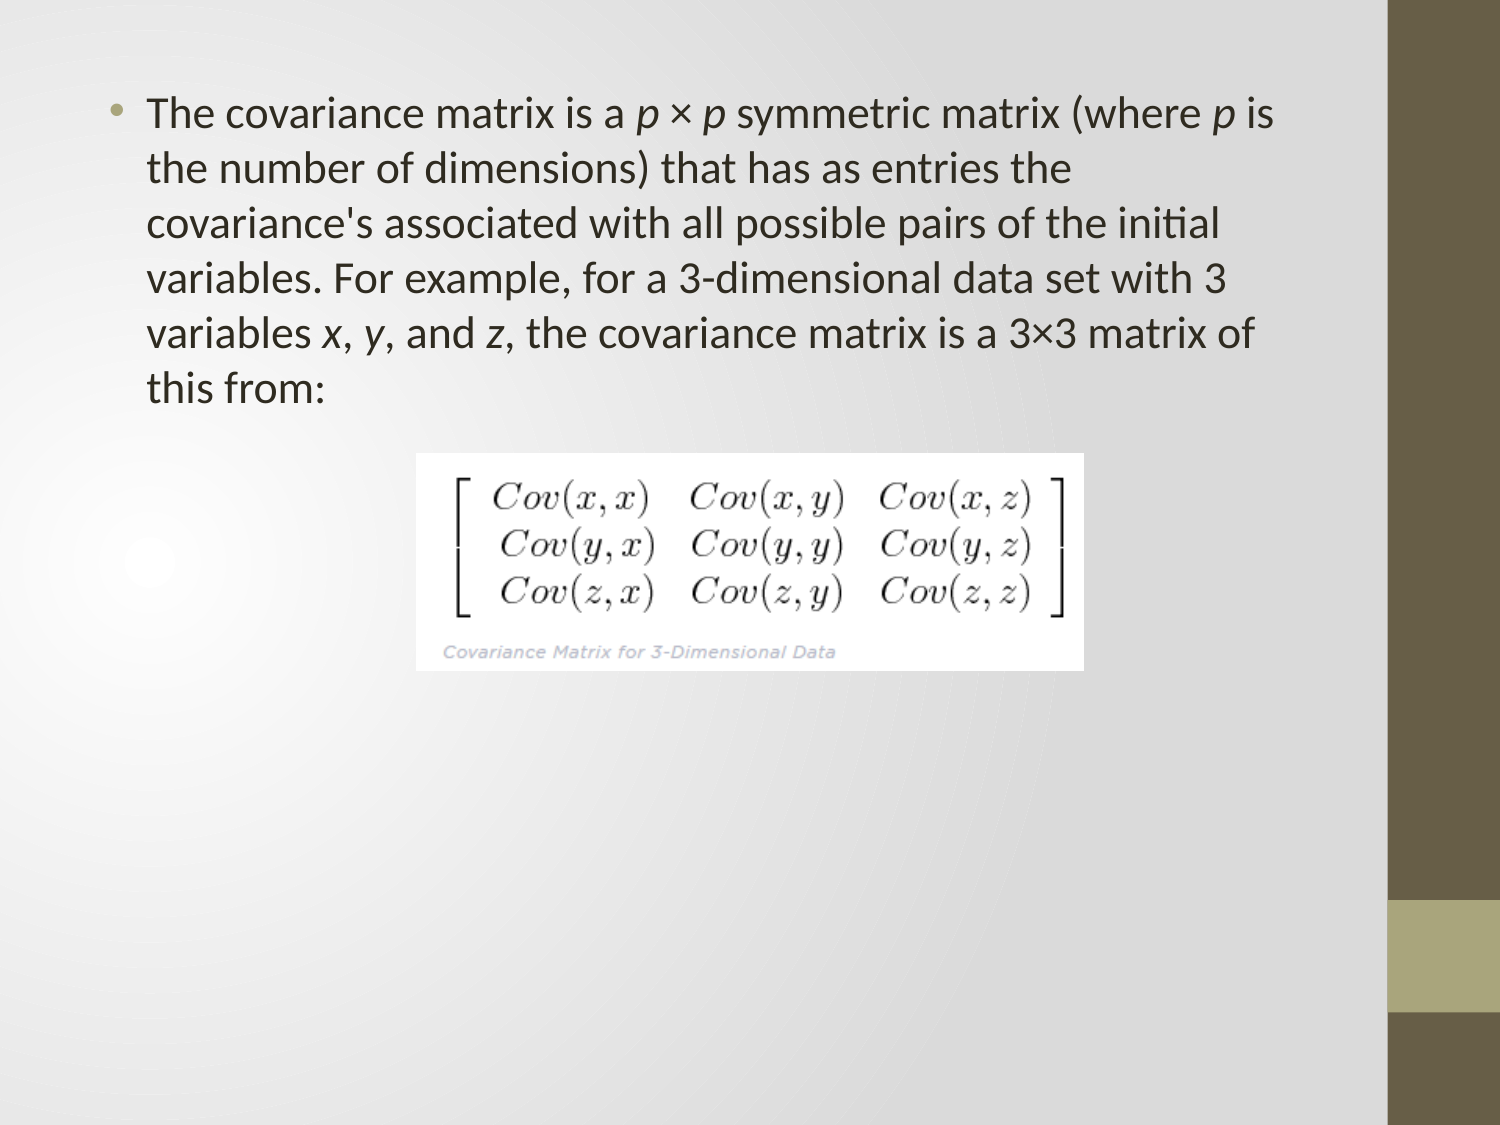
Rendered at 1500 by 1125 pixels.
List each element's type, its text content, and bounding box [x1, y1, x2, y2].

list The covariance matrix is a p × p symmetric matrix (where p is the number of dimensions) that has as entries the covariance's associated with all possible pairs of the initial variables. For example, for a 3-dimensional data set with 3 variables x, y, and z, the covariance matrix is a 3×3 matrix of this from: [75, 75, 1325, 1050]
picture [415, 453, 1085, 672]
